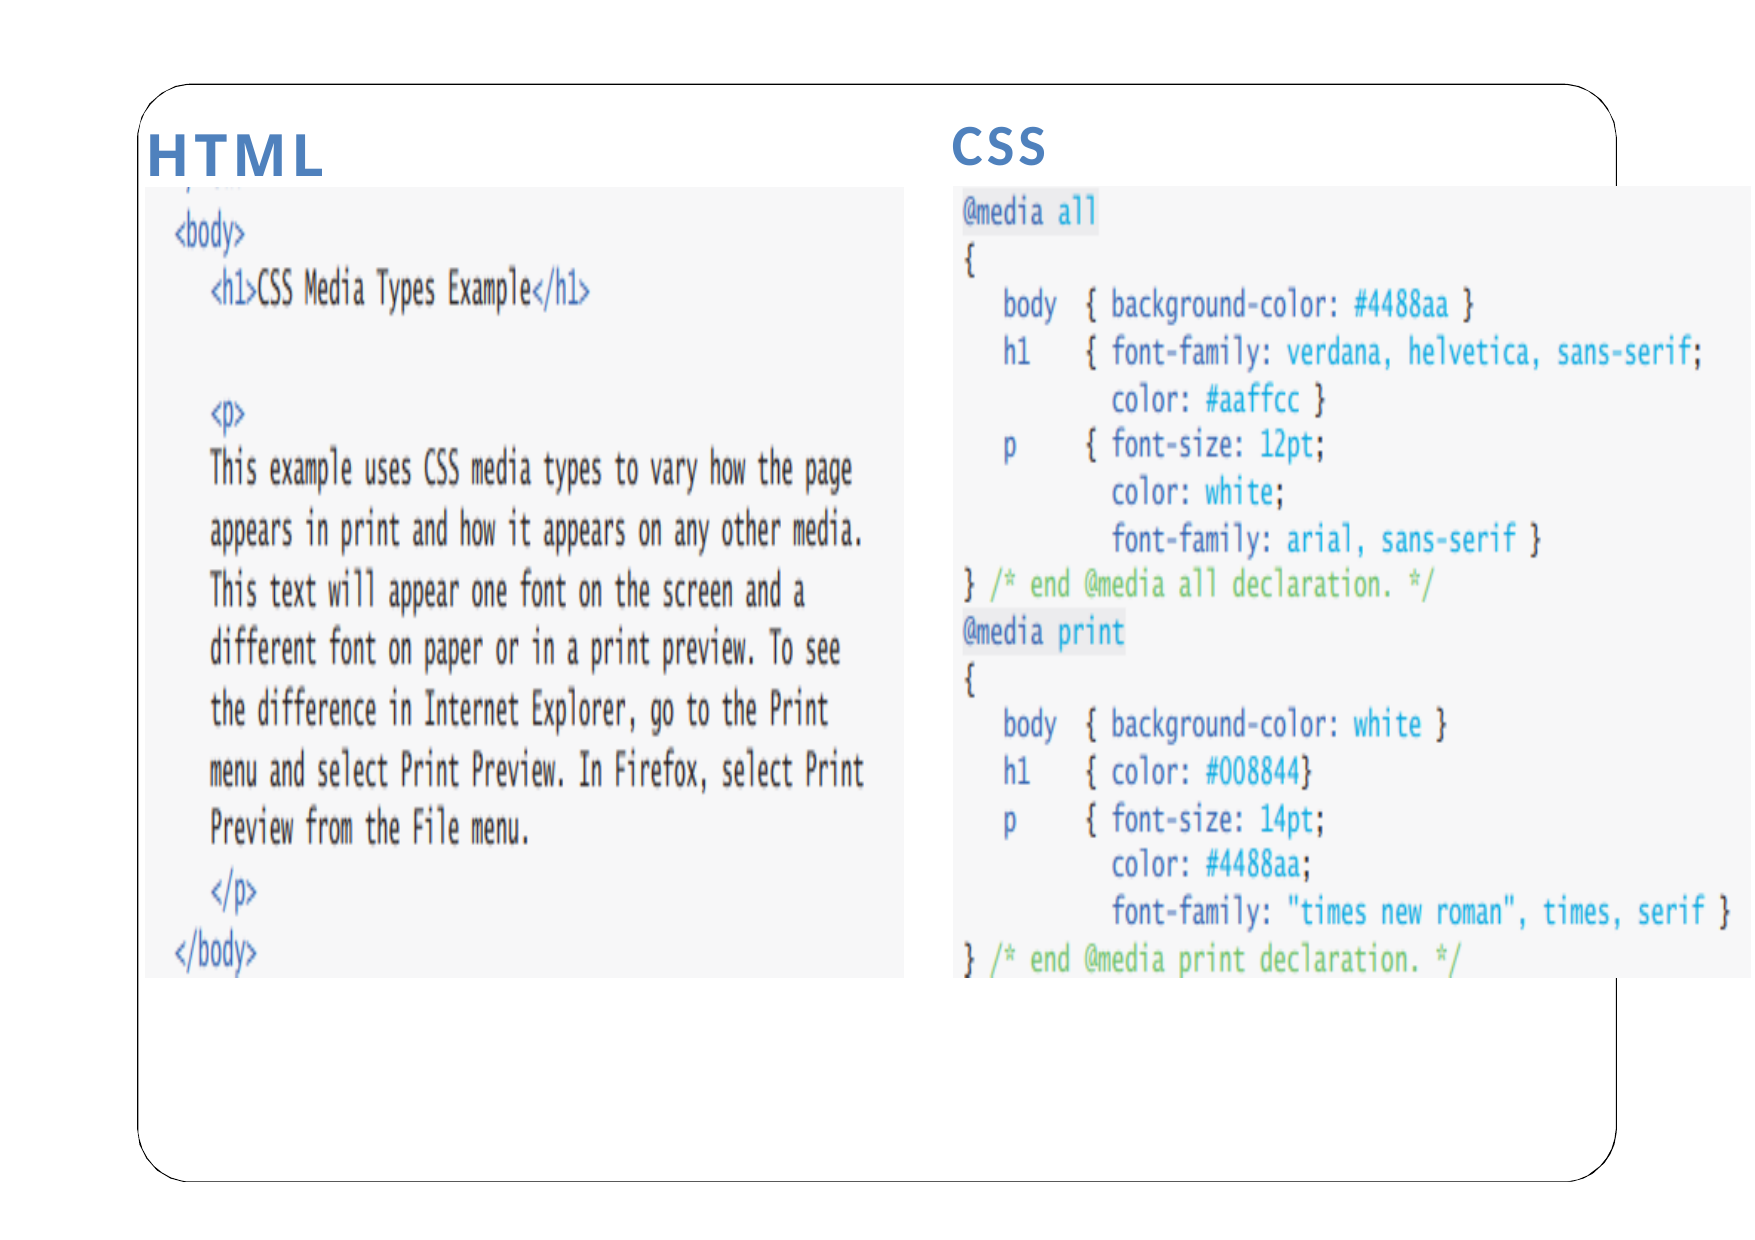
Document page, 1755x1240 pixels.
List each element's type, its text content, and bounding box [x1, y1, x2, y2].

picture [145, 187, 904, 979]
text_box CSS [931, 68, 1517, 188]
title HTML [145, 68, 731, 187]
picture [953, 185, 1751, 979]
